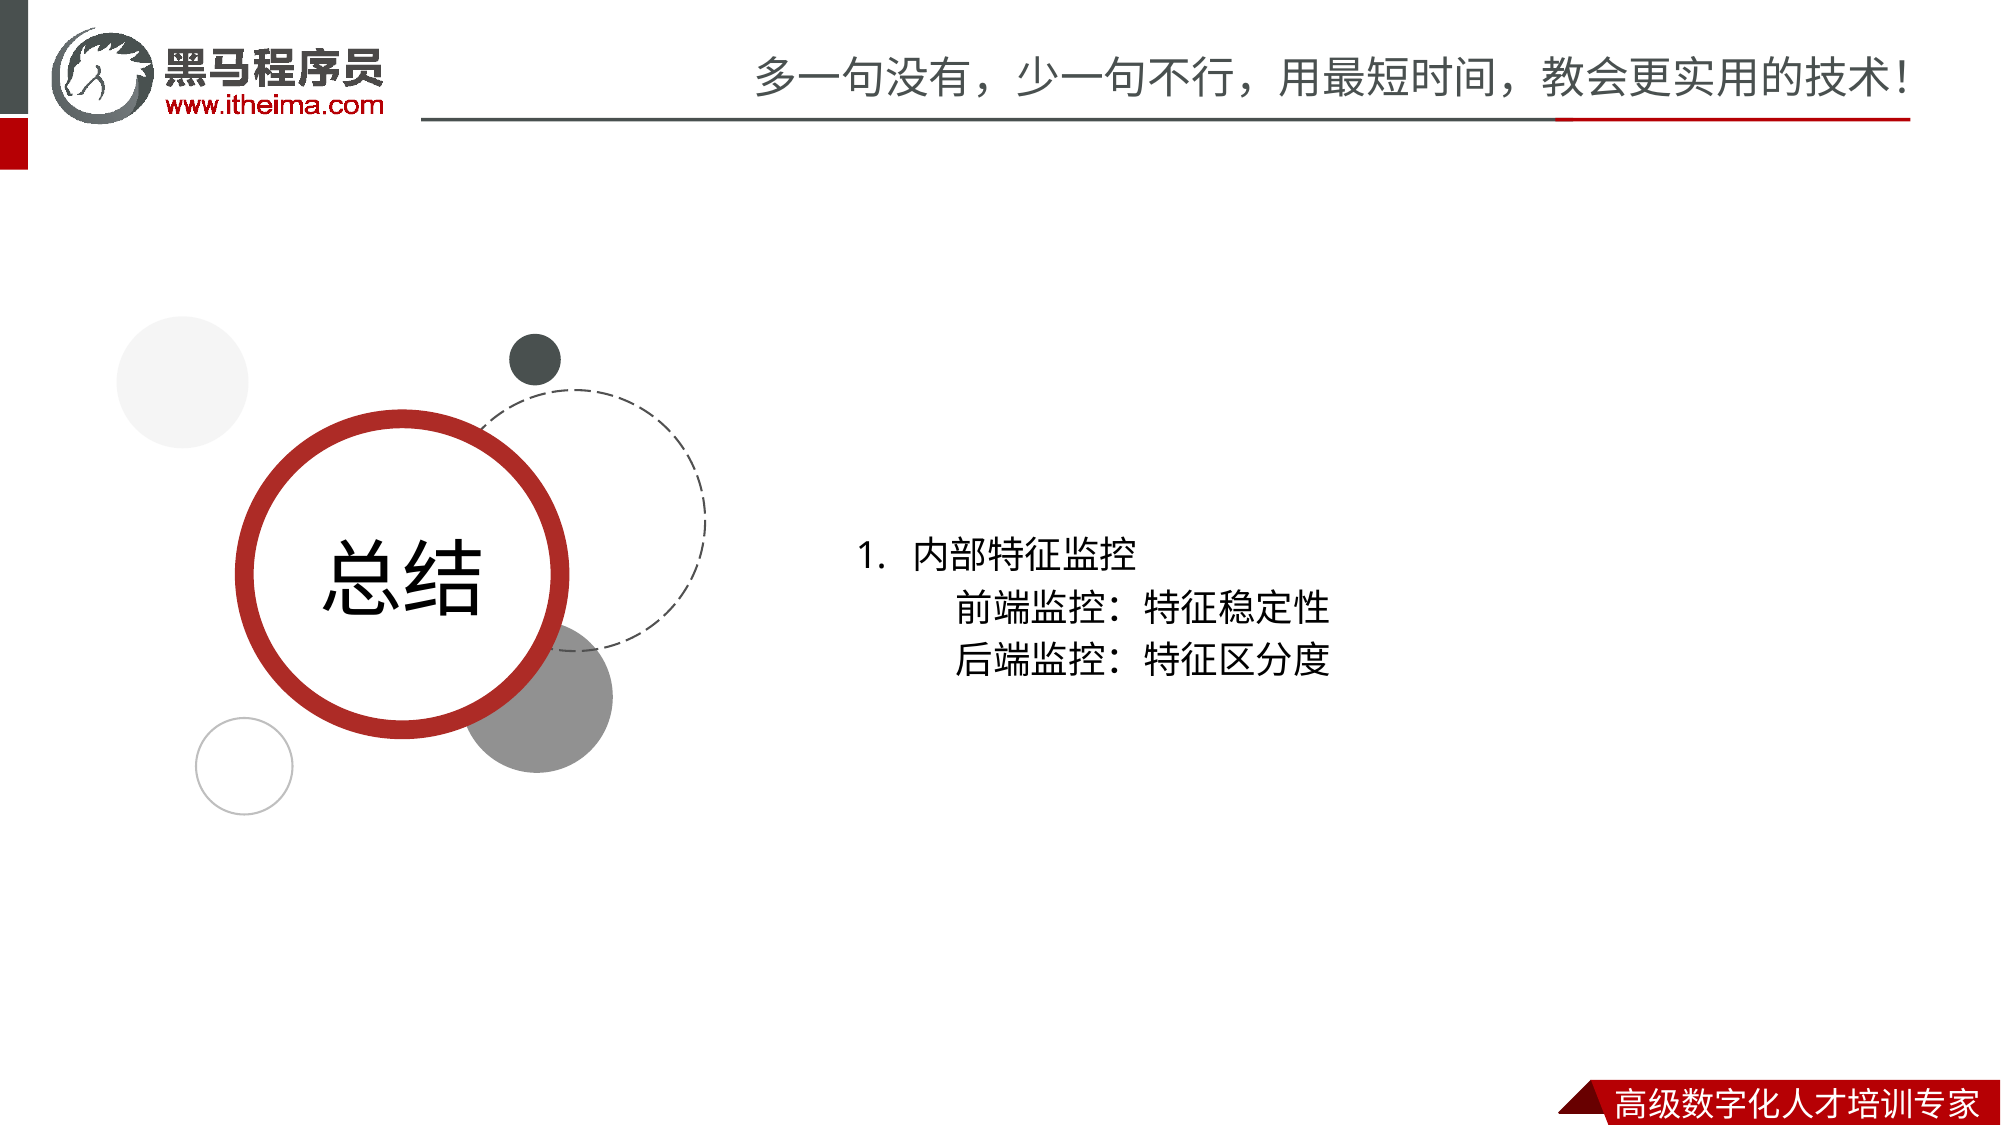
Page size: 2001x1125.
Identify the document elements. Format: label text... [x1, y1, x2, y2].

list 内部特征监控 前端监控：特征稳定性 后端监控：特征区分度 [841, 239, 1840, 980]
picture [50, 26, 384, 125]
